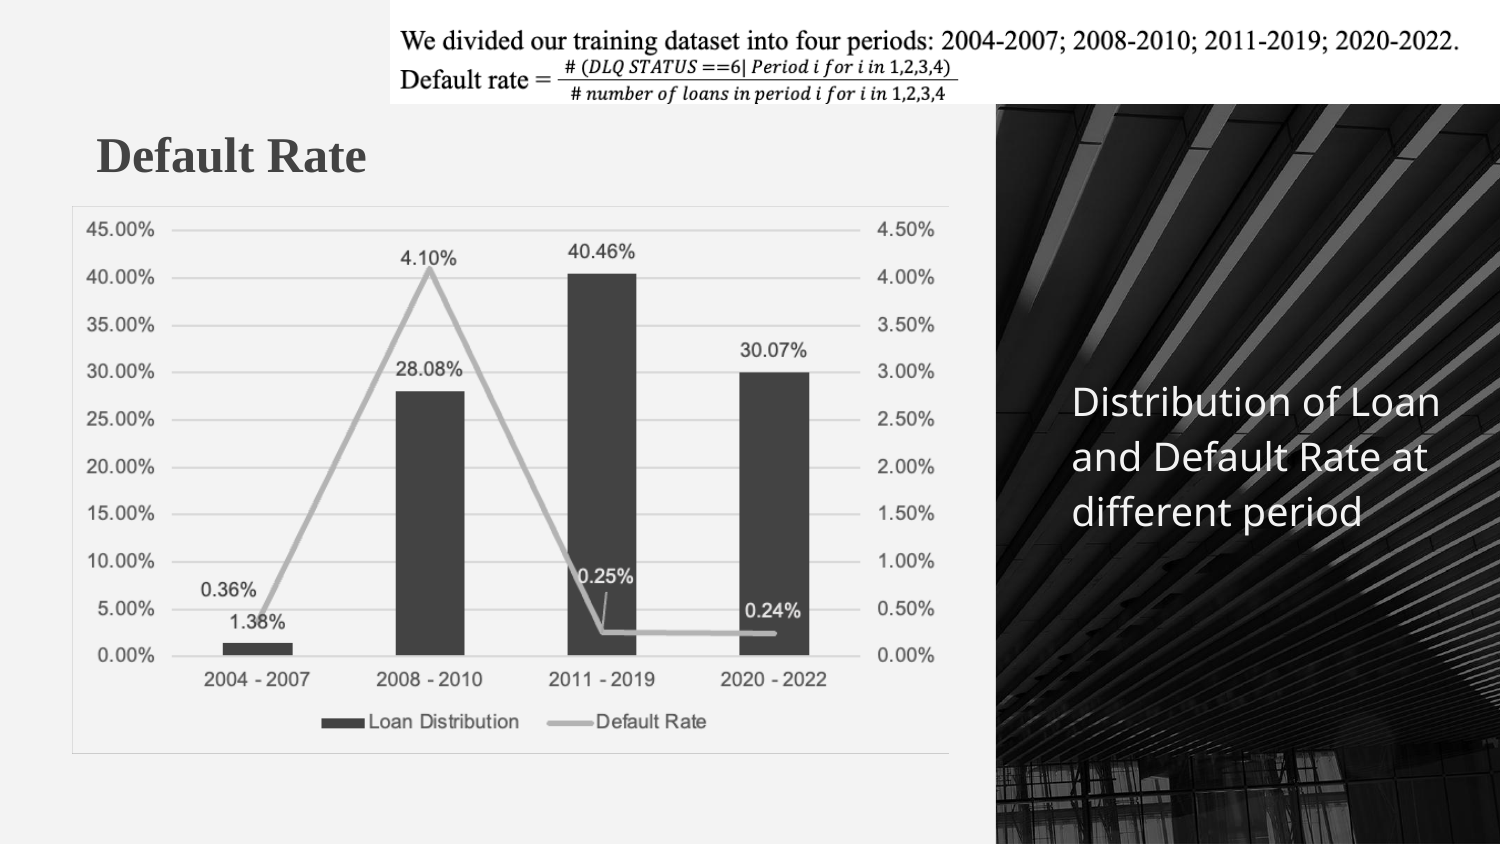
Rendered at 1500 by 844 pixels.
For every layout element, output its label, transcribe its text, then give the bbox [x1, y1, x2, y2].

picture [70, 204, 949, 755]
picture [390, 0, 1500, 844]
title Default Rate [81, 77, 959, 167]
